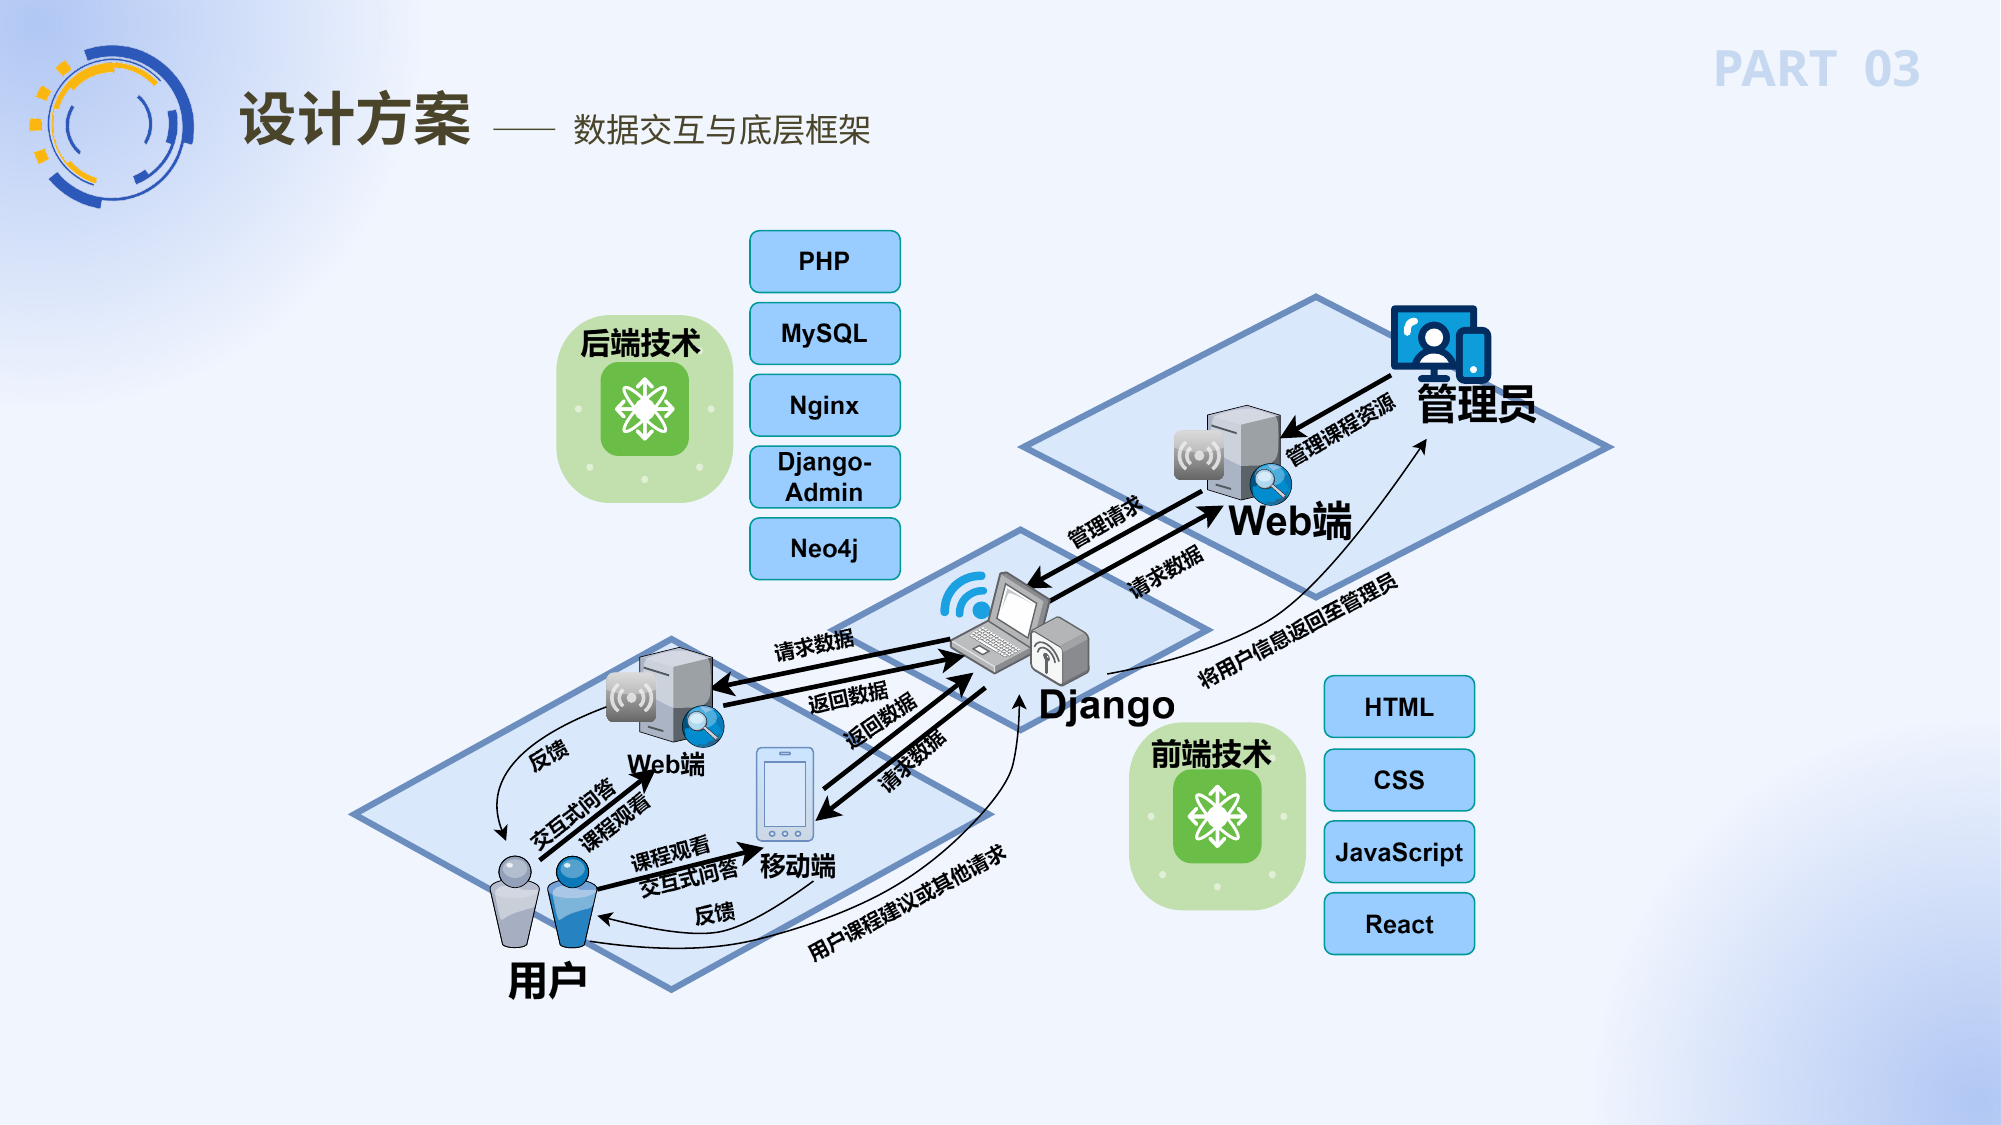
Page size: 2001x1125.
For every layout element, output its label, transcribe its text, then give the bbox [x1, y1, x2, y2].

text_box —— 数据交互与底层框架 [476, 82, 1086, 157]
text_box [0, 0, 425, 410]
text_box PART 03 [1661, 28, 1973, 104]
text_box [354, 230, 1609, 1015]
text_box [16, 23, 209, 231]
text_box 设计方案 [224, 74, 608, 160]
text_box [1591, 717, 2000, 1125]
